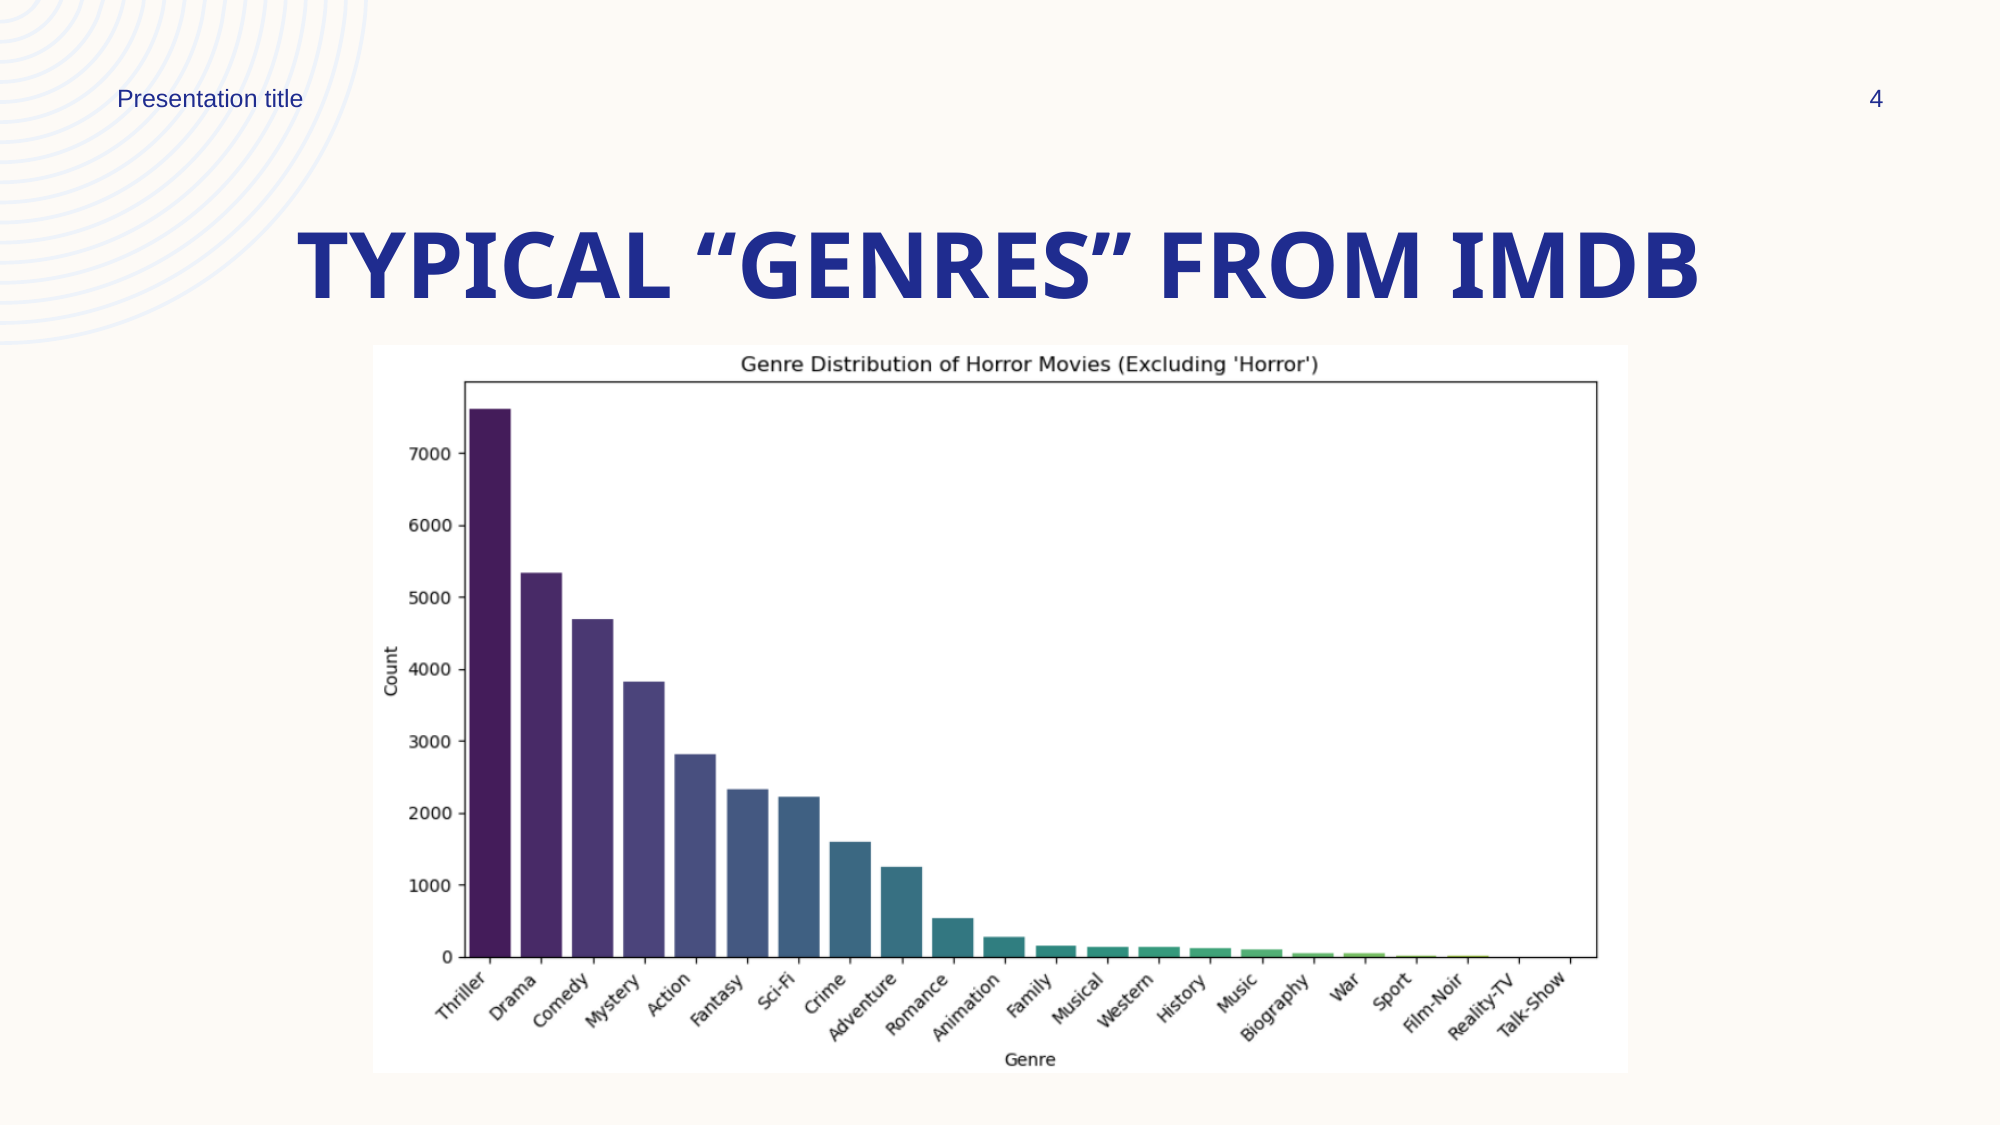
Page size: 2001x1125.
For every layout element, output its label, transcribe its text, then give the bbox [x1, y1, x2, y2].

slide_number 4 [1795, 75, 1958, 120]
footer Presentation title [101, 75, 627, 120]
title Typical “Genres” from IMDB [124, 199, 1875, 326]
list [373, 344, 1628, 1073]
